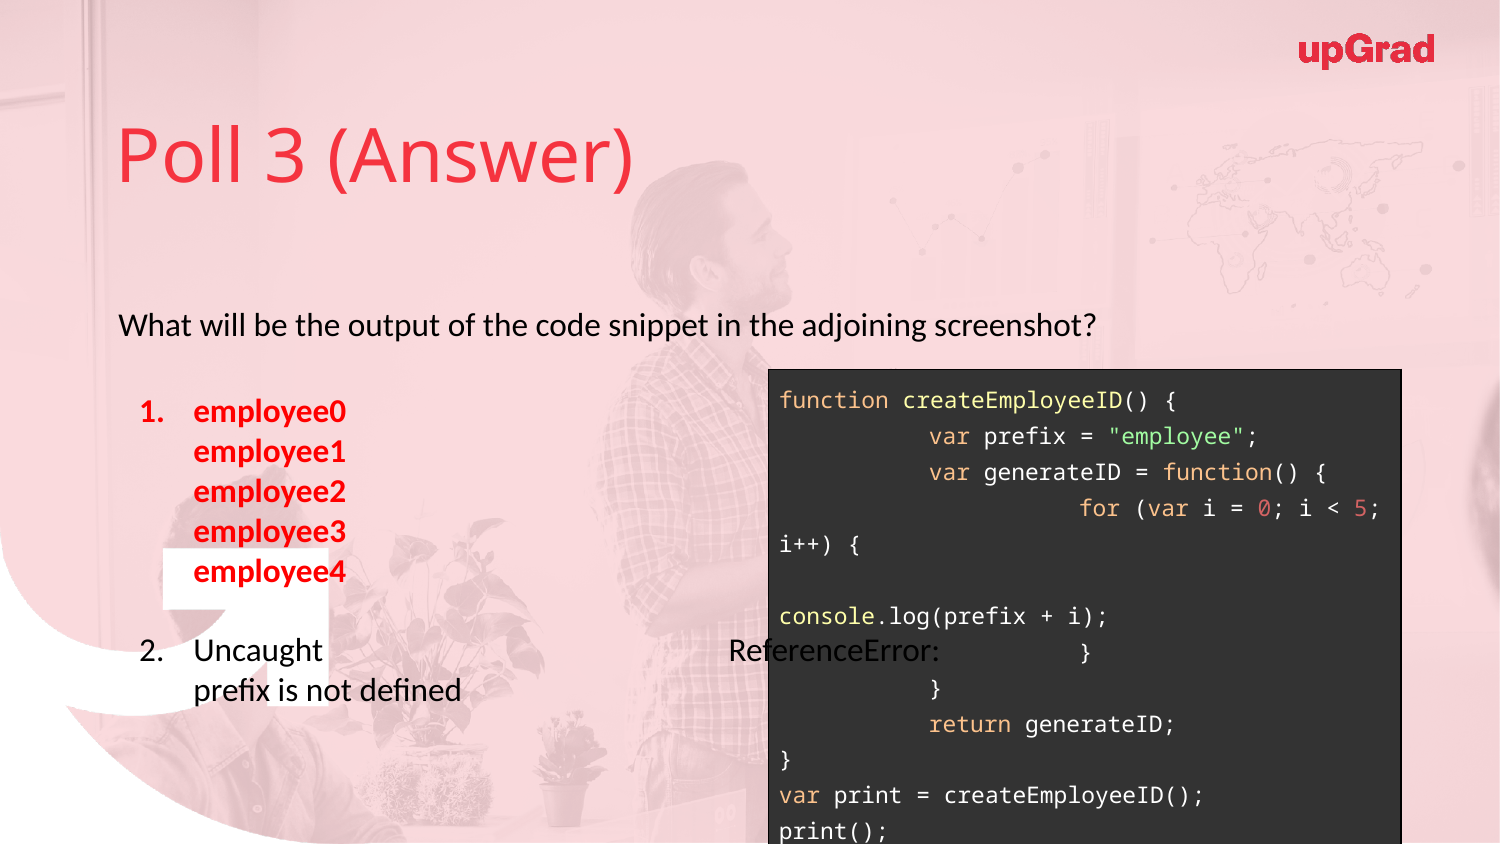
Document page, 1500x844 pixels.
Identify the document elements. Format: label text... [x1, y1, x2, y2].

text_box What will be the output of the code snippet in the adjoining screenshot? employee0 employee1 employee2 employee3 employee4 Uncaught ReferenceError: prefix is not defined [103, 289, 1362, 747]
text_box [0, 0, 1500, 844]
table_header function createEmployeeID() { var prefix = "employee"; var generateID = function() { for (var i = 0; i < 5; i++) { console.log(prefix + i); } } return generateID; } var print = createEmployeeID(); print(); [769, 370, 1400, 844]
text_box Poll 3 (Answer) [104, 49, 1006, 266]
picture [1299, 33, 1434, 70]
slide_number ‹#› [1402, 782, 1406, 828]
